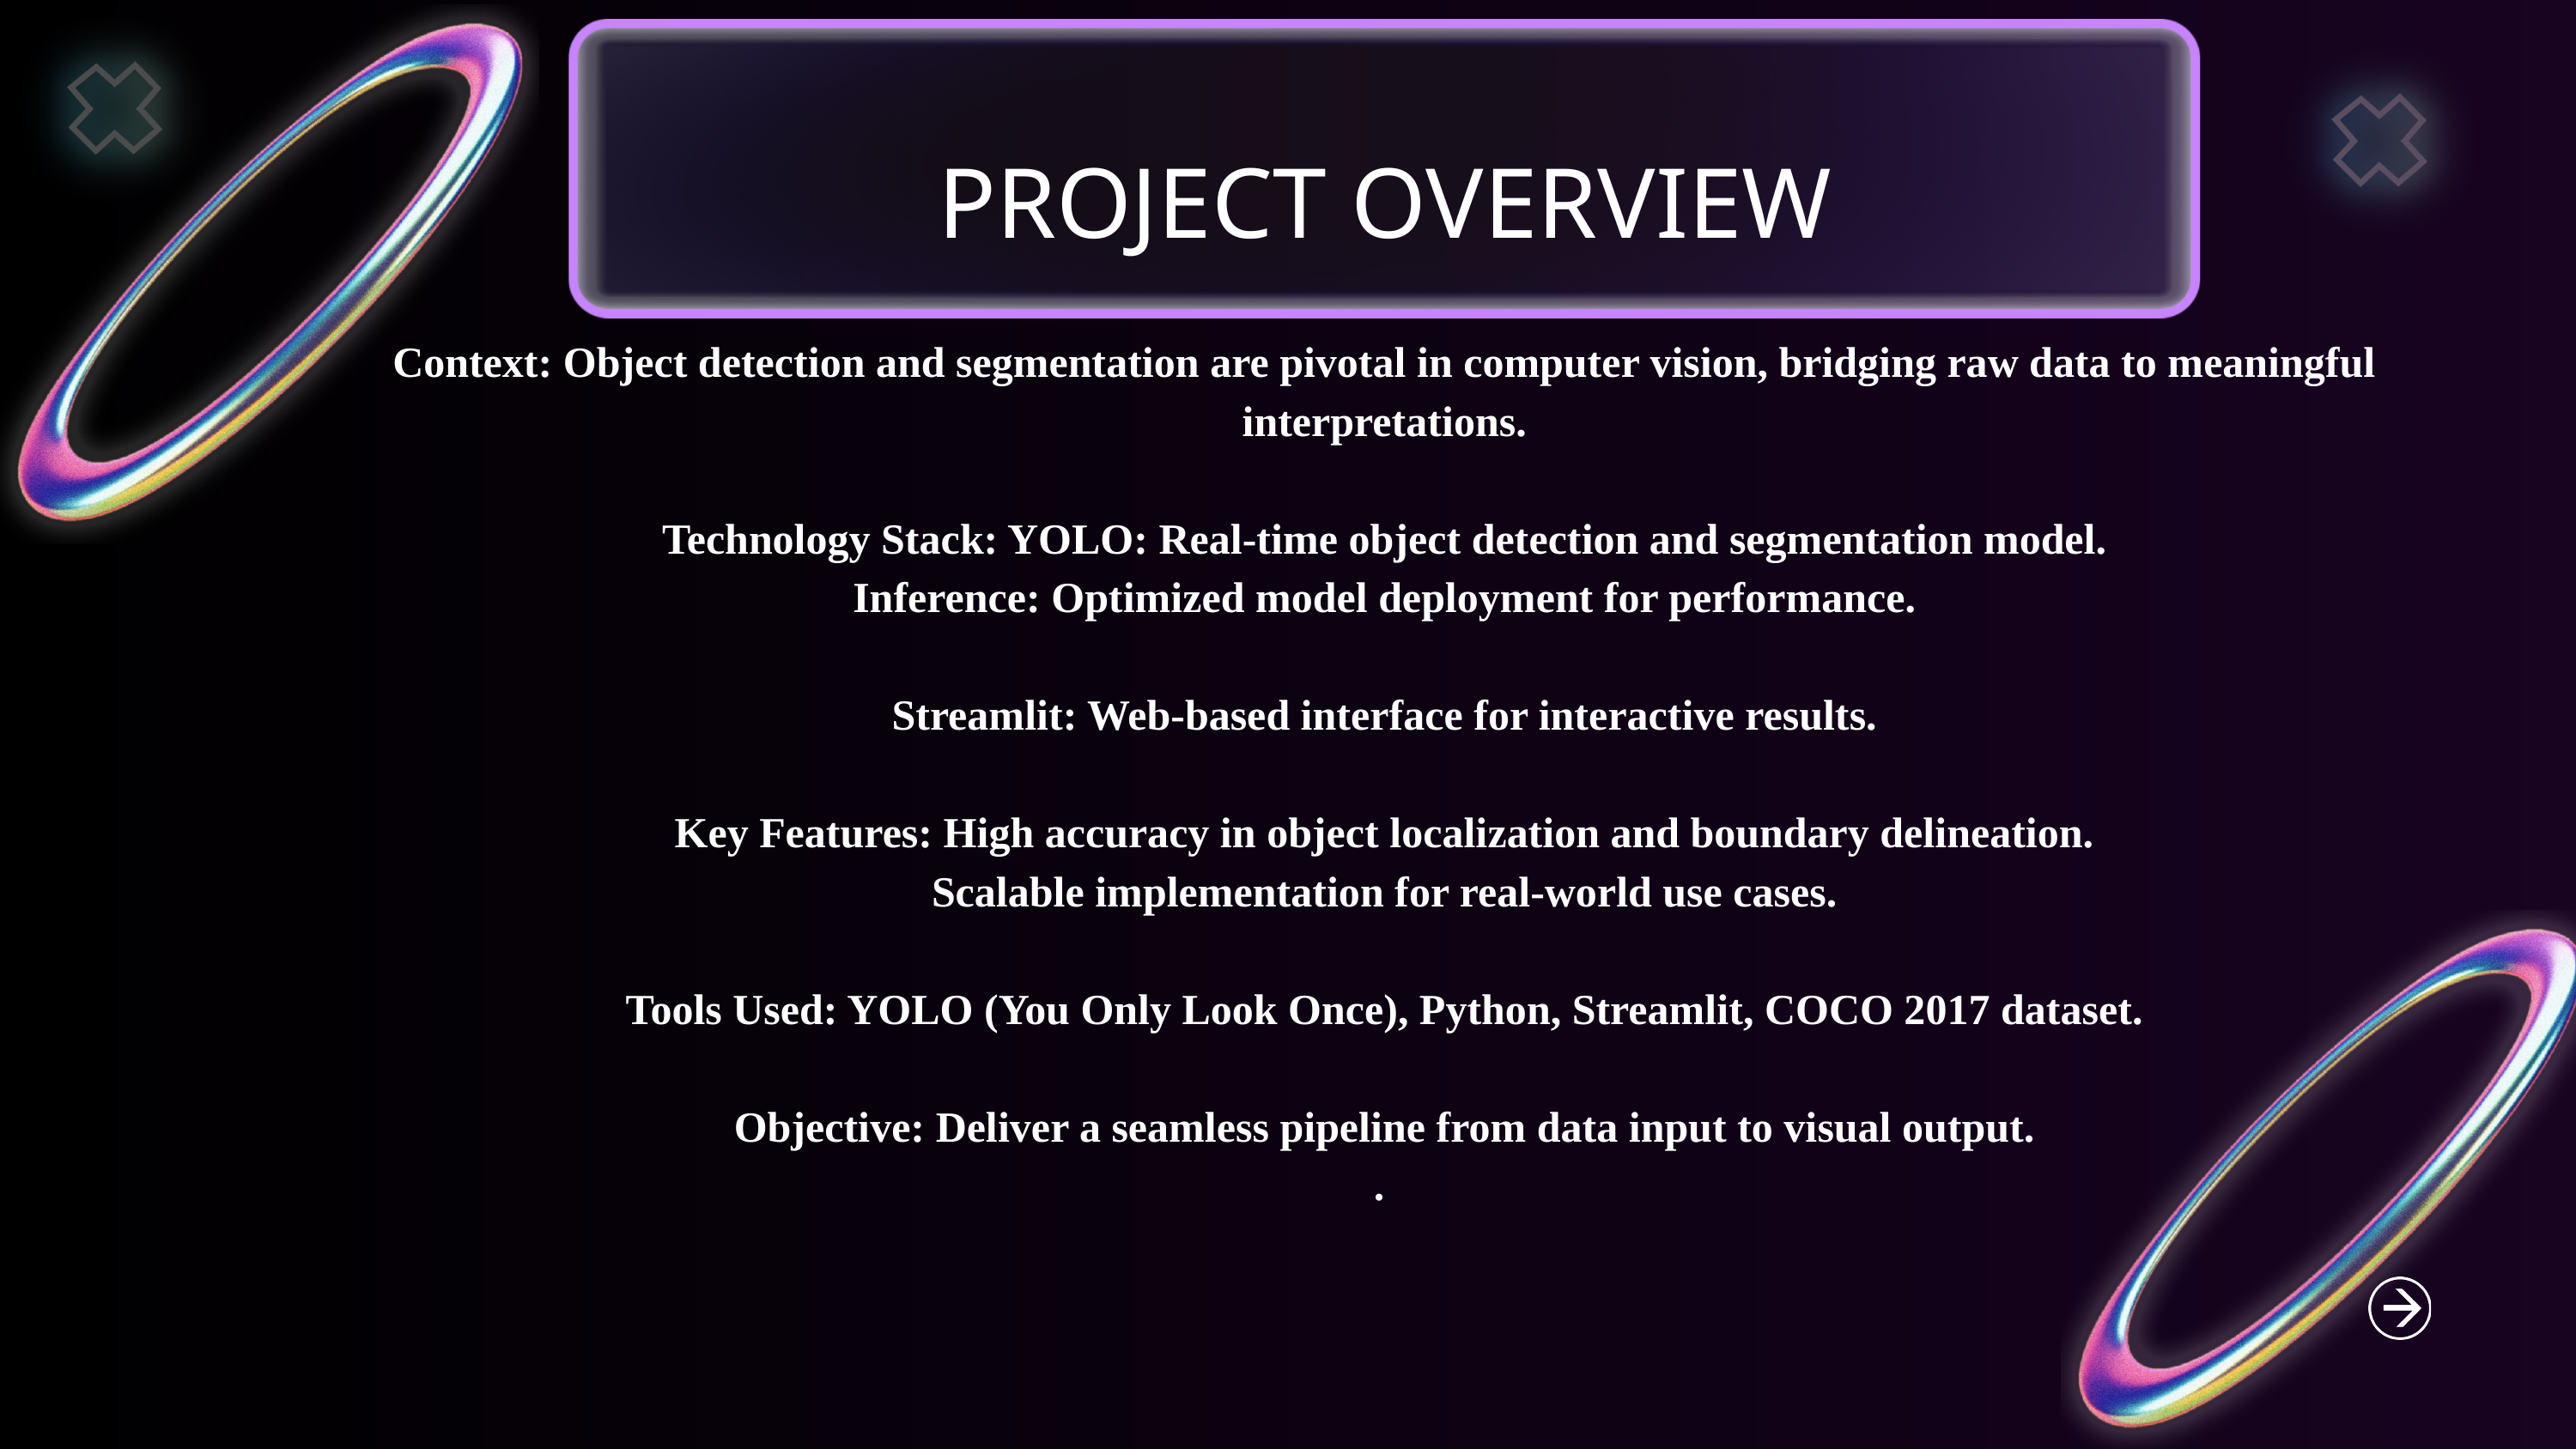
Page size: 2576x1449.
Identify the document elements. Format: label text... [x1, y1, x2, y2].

text_box [2275, 37, 2483, 243]
text_box [0, 4, 540, 544]
text_box Context: Object detection and segmentation are pivotal in computer vision, bridging raw data to meaningful interpretations. Technology Stack: YOLO: Real-time object detection and segmentation model. Inference: Optimized model deployment for performance. Streamlit: Web-based interface for interactive results. Key Features: High accuracy in object localization and boundary delineation. Scalable implementation for real-world use cases. Tools Used: YOLO (You Only Look Once), Python, Streamlit, COCO 2017 dataset. Objective: Deliver a seamless pipeline from data input to visual output. . [278, 327, 2490, 1210]
text_box [2060, 910, 2576, 1449]
text_box PROJECT OVERVIEW [568, 19, 2202, 318]
